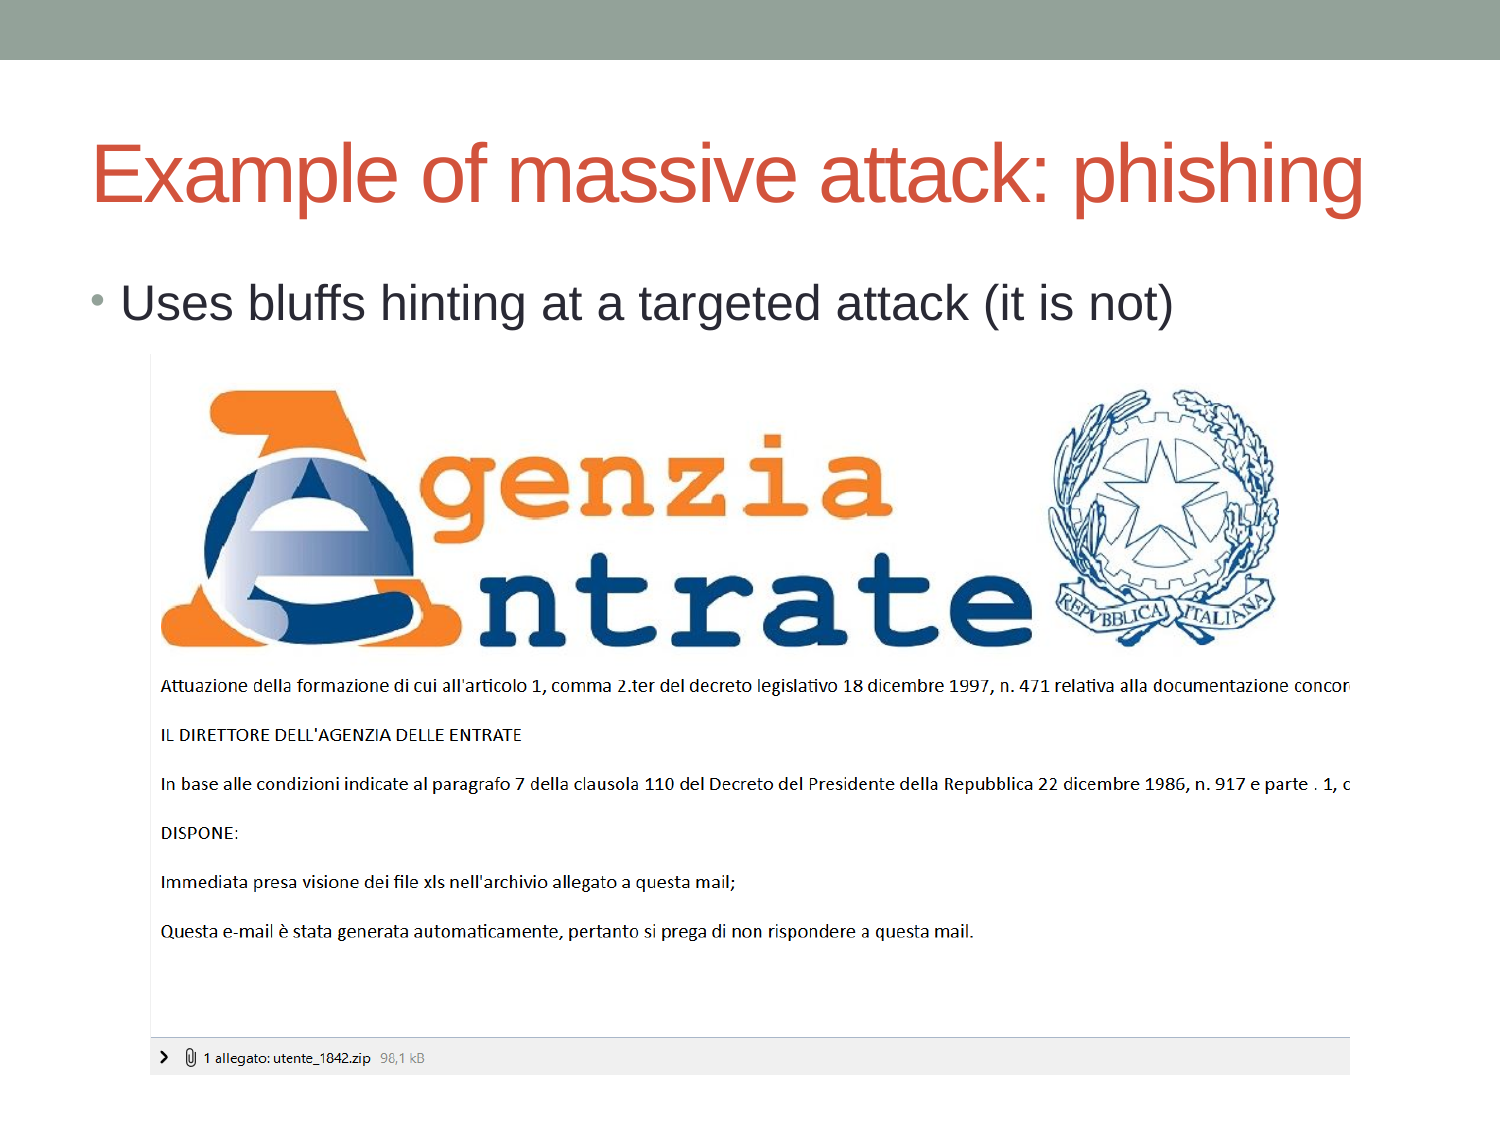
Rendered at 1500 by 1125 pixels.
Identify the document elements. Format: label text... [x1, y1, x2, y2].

title Example of massive attack: phishing [75, 87, 1425, 250]
list Uses bluffs hinting at a targeted attack (it is not) [75, 262, 1425, 1063]
picture [150, 353, 1350, 1076]
